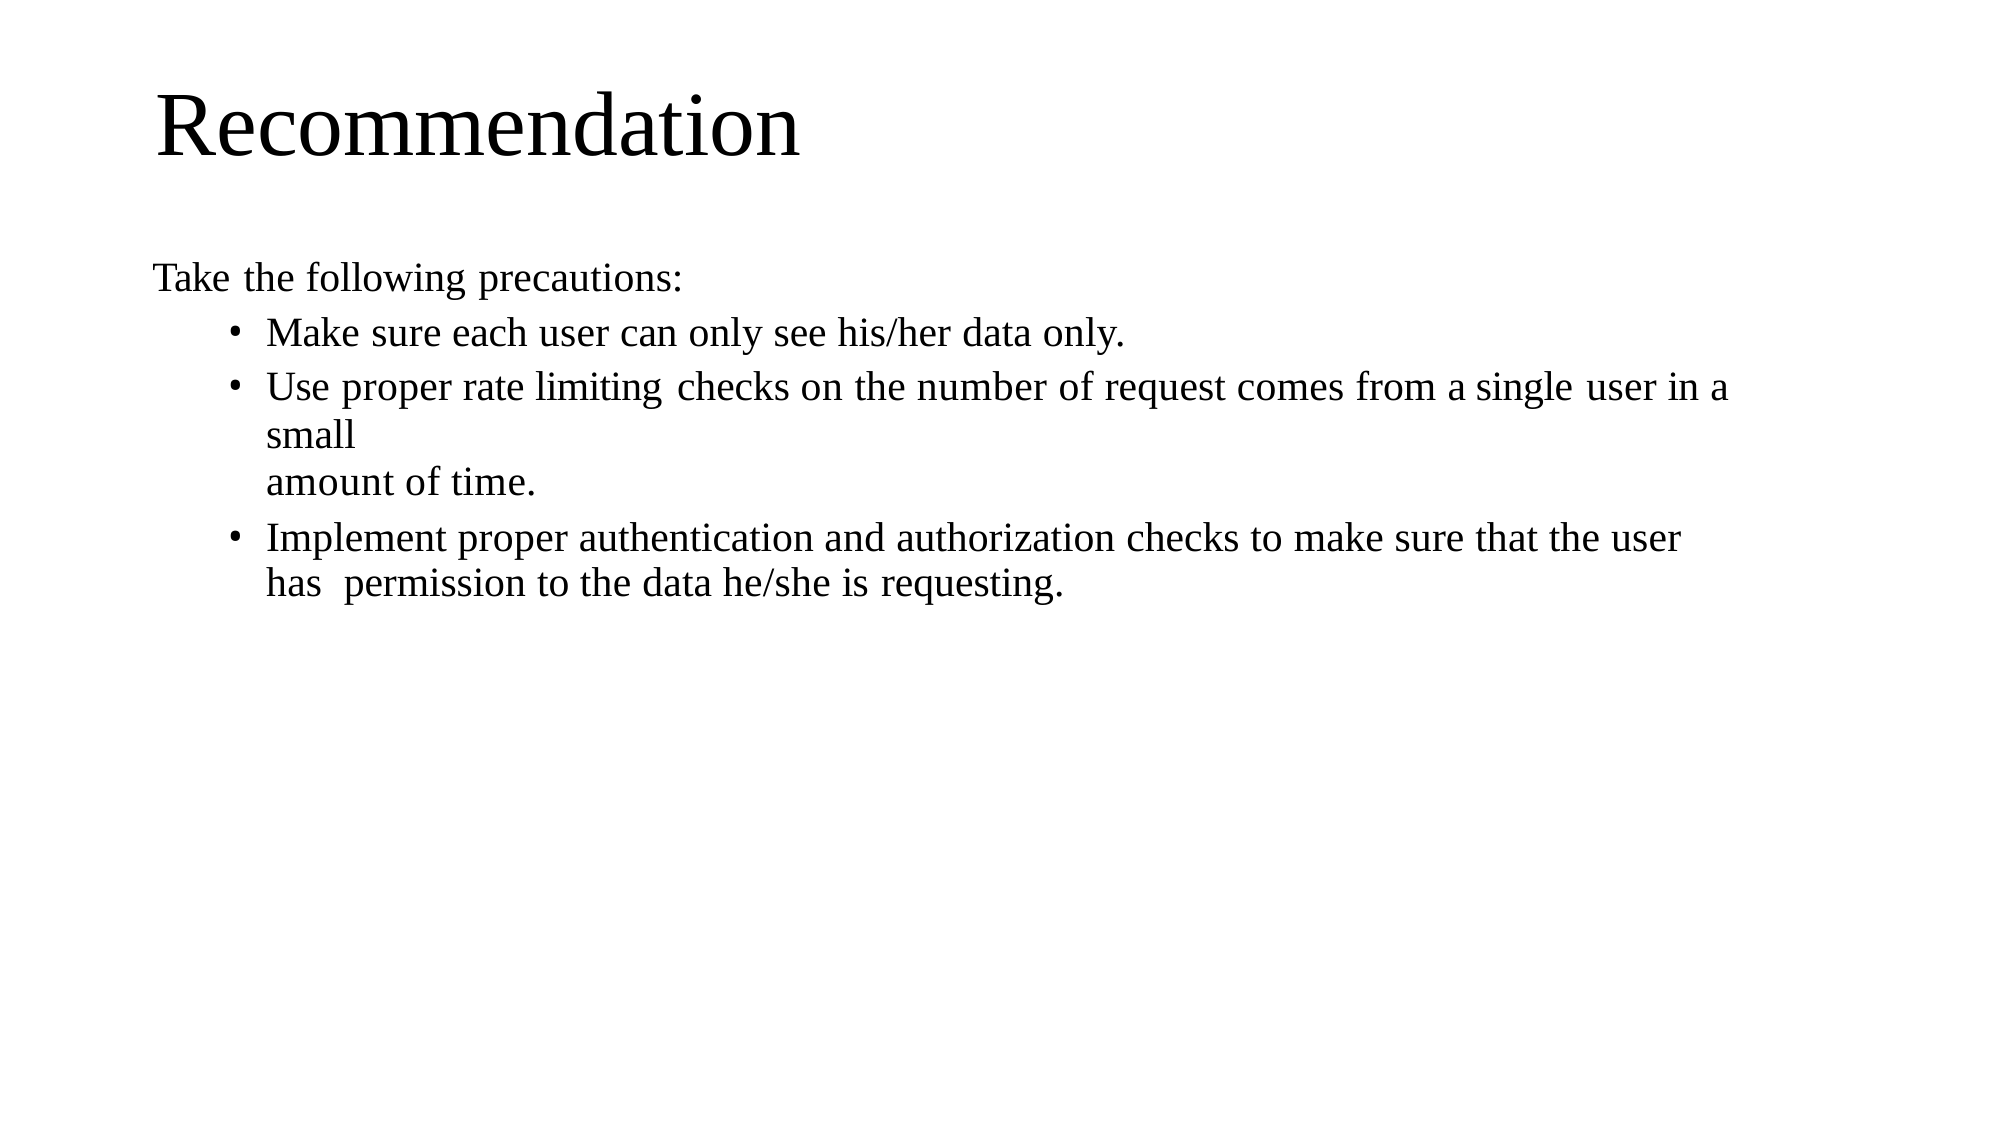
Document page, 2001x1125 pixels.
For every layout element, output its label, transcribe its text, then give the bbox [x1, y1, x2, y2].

text_box Take the following precautions: Make sure each user can only see his/her data only. Use proper rate limiting checks on the number of request comes from a single user in a small amount of time. Implement proper authentication and authorization checks to make sure that the user has permission to the data he/she is requesting. [150, 242, 1817, 605]
text_box Recommendation [153, 61, 1518, 174]
